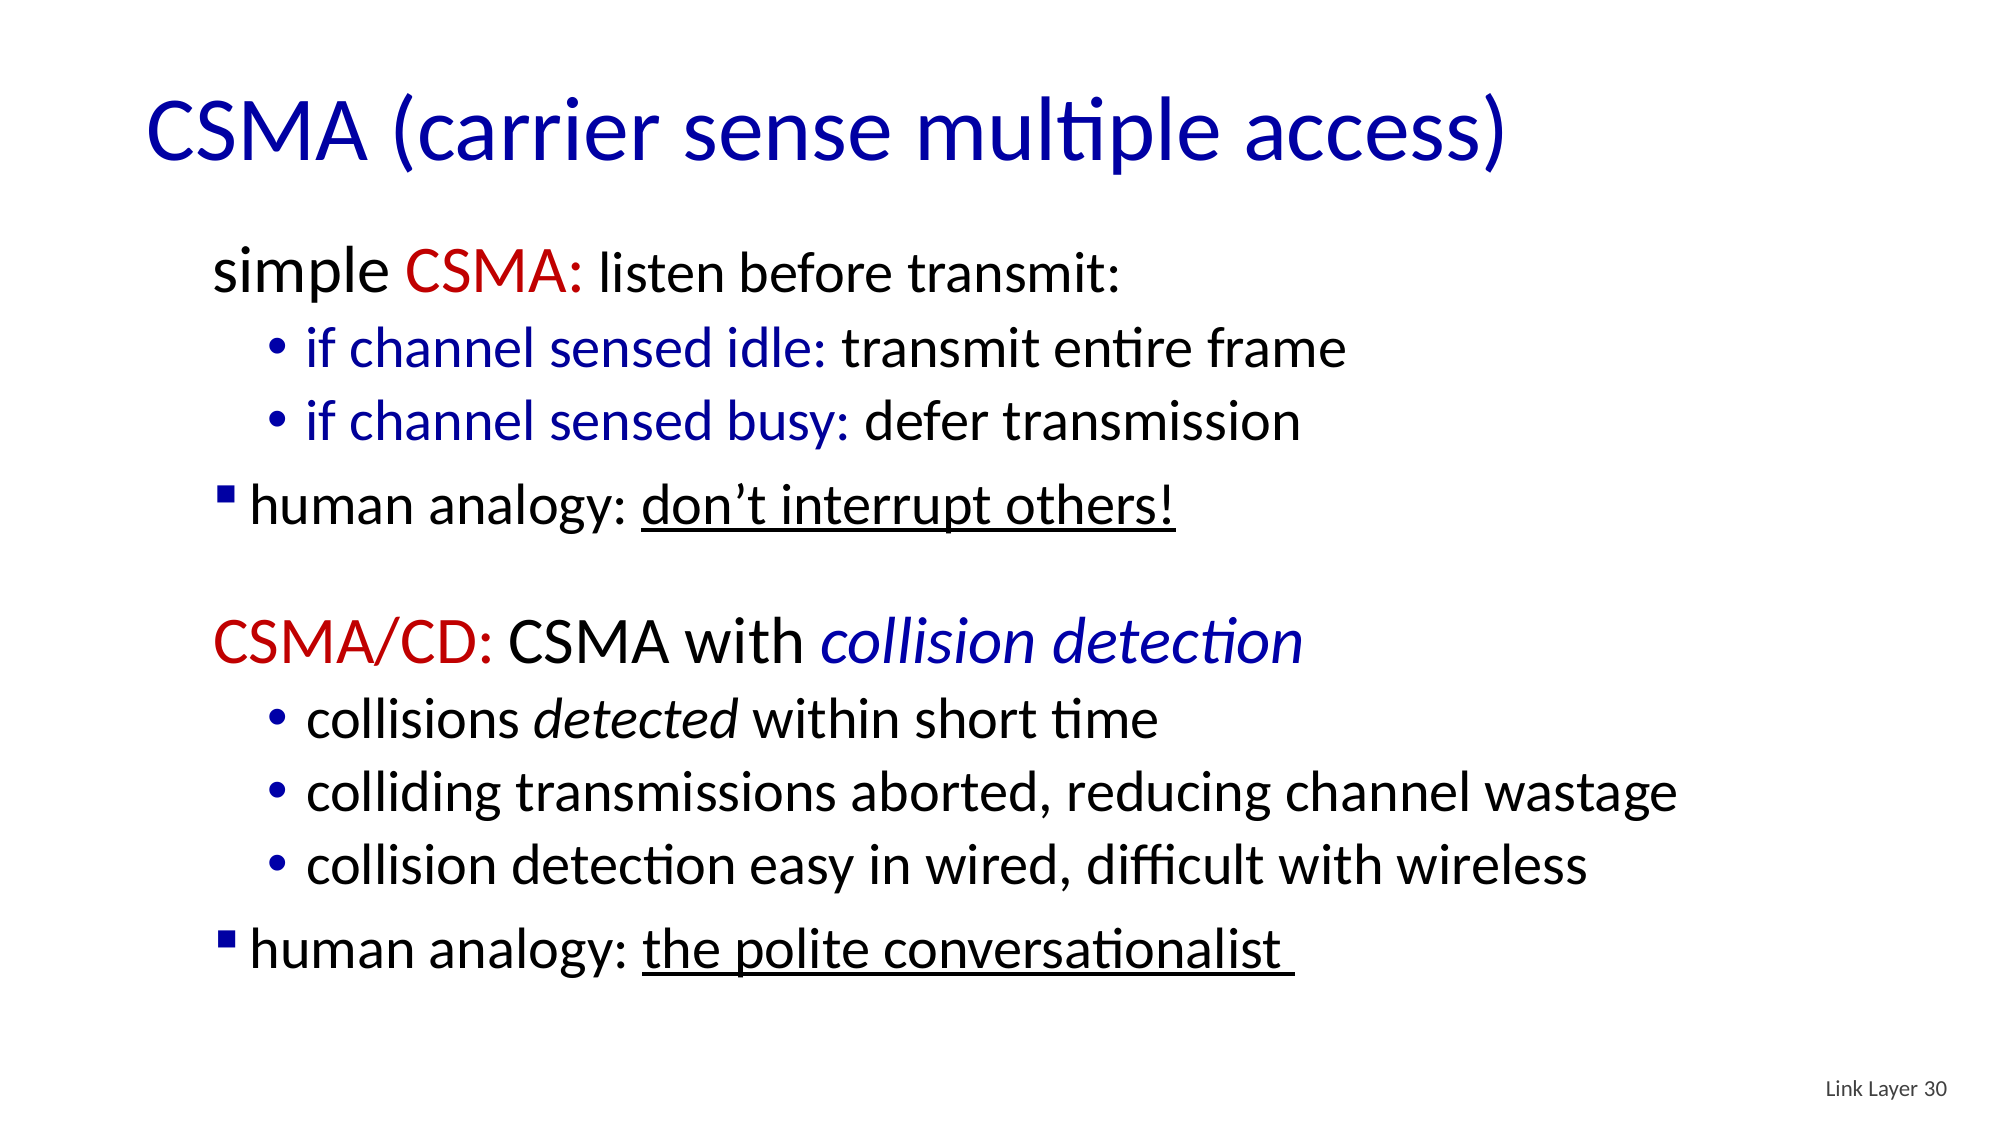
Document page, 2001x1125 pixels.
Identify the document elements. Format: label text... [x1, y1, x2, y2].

title CSMA (carrier sense multiple access) [131, 57, 1857, 205]
slide_number Link Layer 30 [1512, 1056, 1963, 1117]
text_box simple CSMA: listen before transmit: if channel sensed idle: transmit entire frame if channel sensed busy: defer transmission human analogy: don’t interrupt others! [176, 227, 1866, 592]
text_box CSMA/CD: CSMA with collision detection collisions detected within short time colliding transmissions aborted, reducing channel wastage collision detection easy in wired, difficult with wireless human analogy: the polite conversationalist [176, 598, 1844, 1035]
